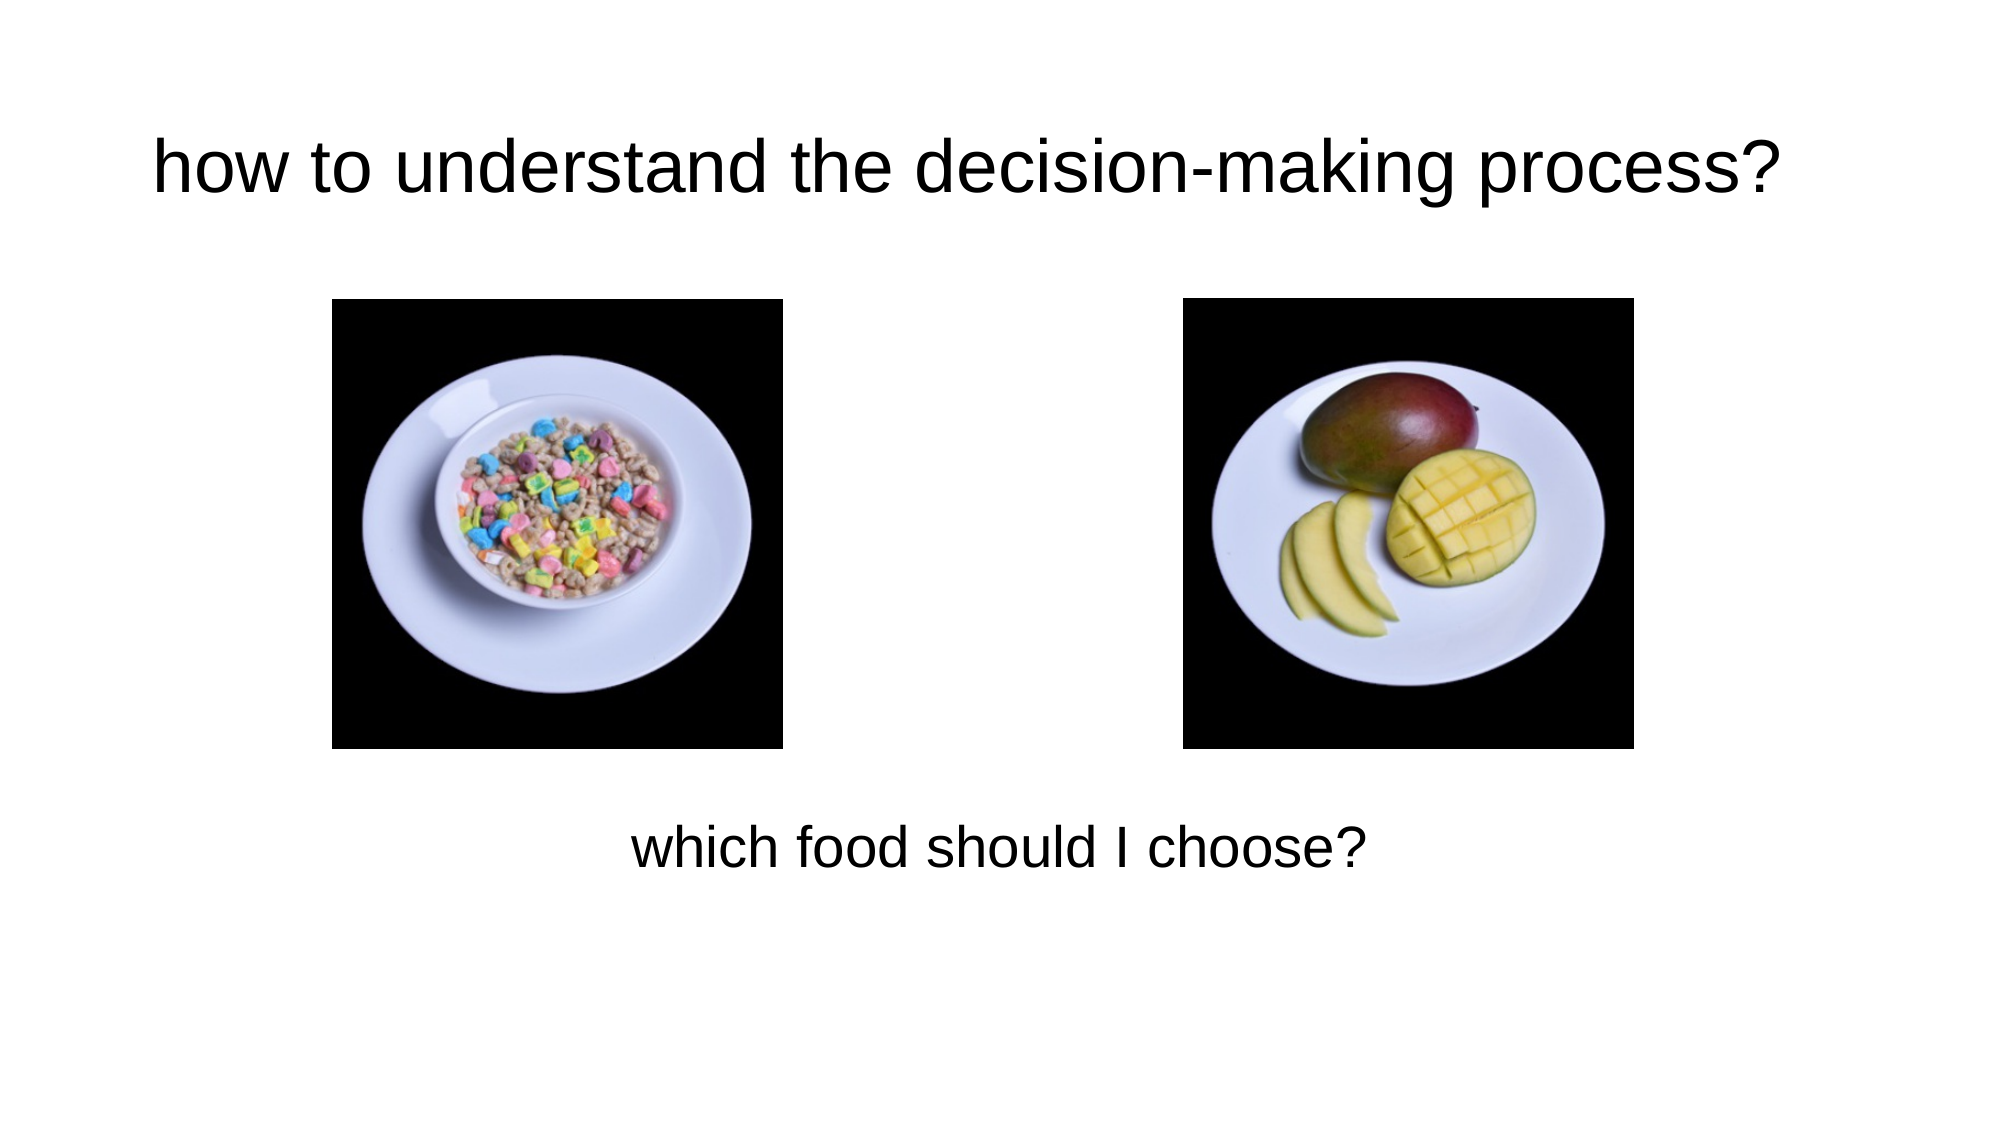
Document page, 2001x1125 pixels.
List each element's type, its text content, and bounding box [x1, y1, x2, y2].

title how to understand the decision-making process? [137, 59, 1863, 278]
picture [331, 298, 783, 749]
picture [1182, 297, 1634, 749]
list which food should I choose? [137, 299, 1863, 1014]
